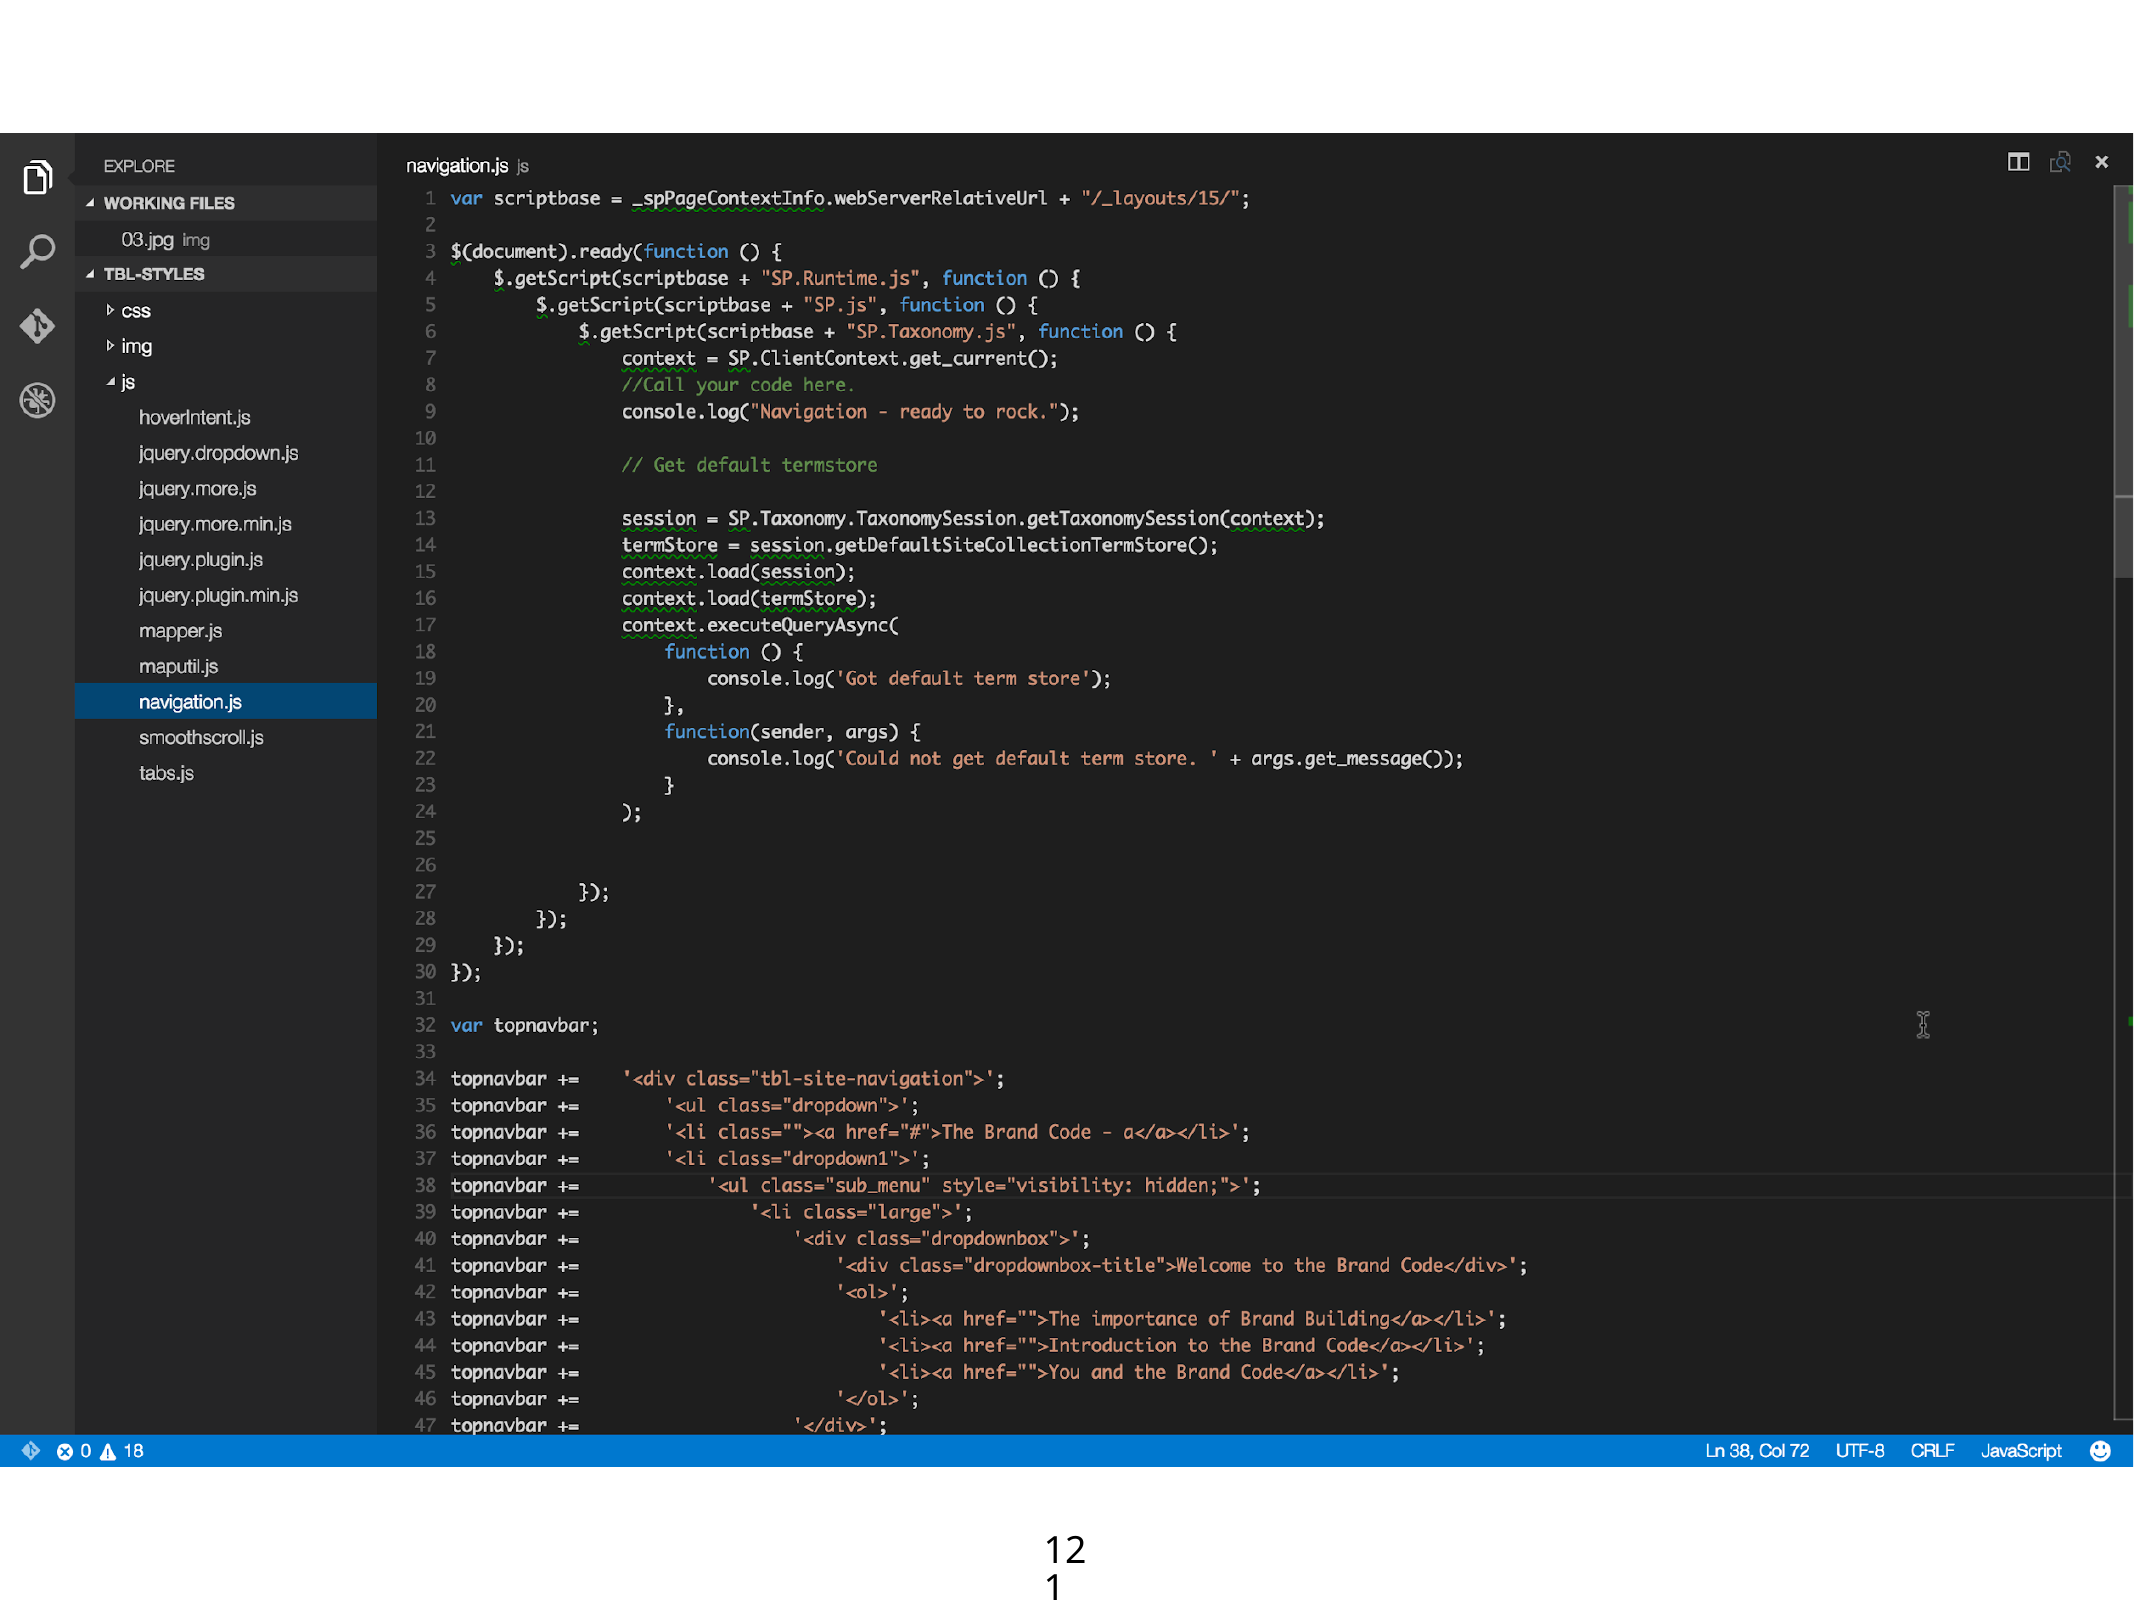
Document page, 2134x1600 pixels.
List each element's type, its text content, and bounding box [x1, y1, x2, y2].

slide_number 121 [1035, 1517, 1096, 1600]
picture [0, 133, 2134, 1467]
